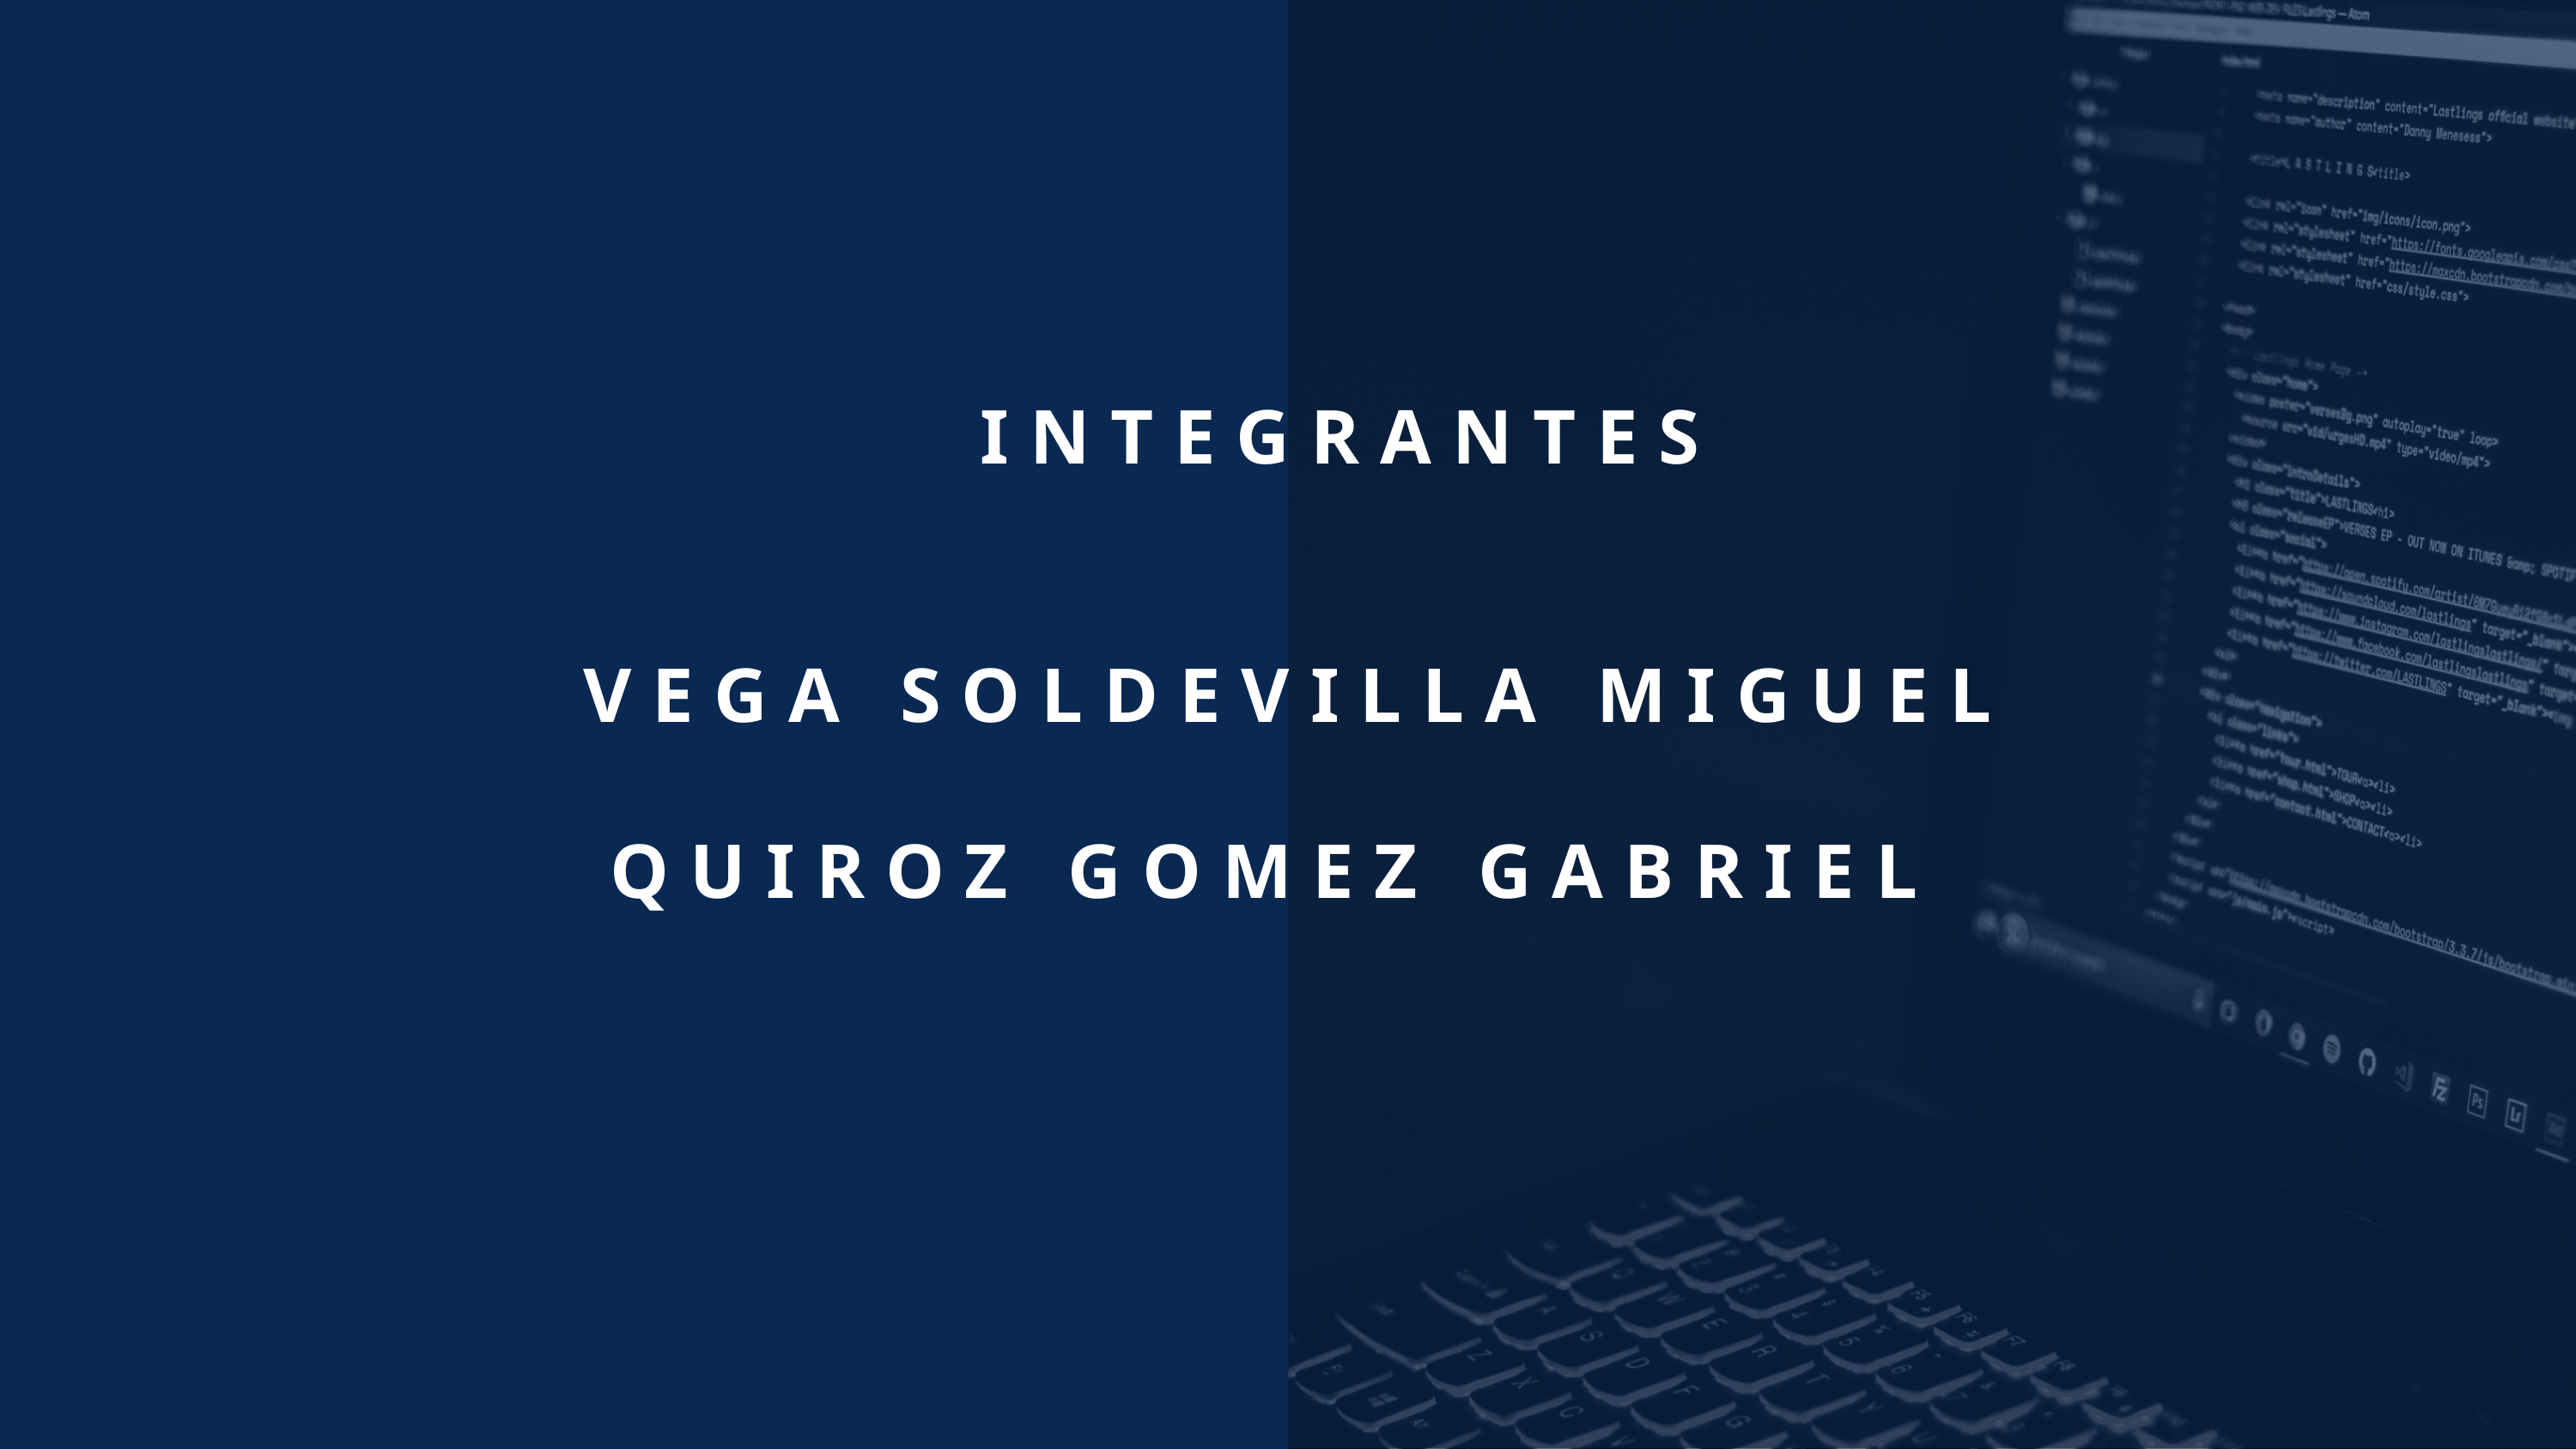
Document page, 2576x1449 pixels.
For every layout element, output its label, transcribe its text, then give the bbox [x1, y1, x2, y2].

text_box QUIROZ GOMEZ GABRIEL [408, 809, 1282, 913]
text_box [1287, 0, 2576, 1449]
text_box VEGA SOLDEVILLA MIGUEL [411, 632, 1282, 809]
text_box INTEGRANTES [464, 374, 1282, 479]
